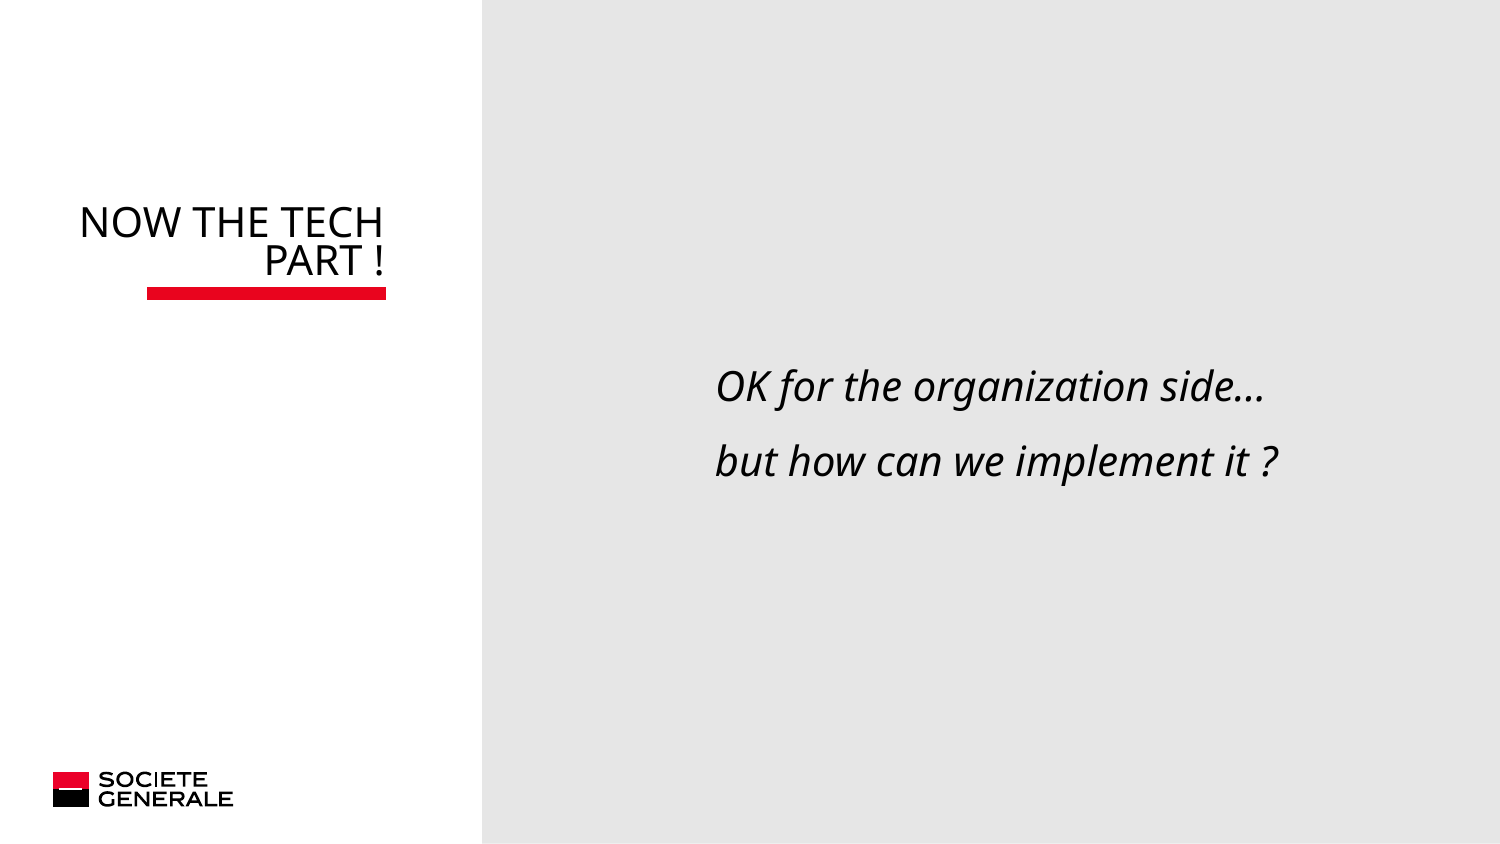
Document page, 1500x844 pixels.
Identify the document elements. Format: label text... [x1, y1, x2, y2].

text_box OK for the organization side… but how can we implement it ? [482, 0, 1500, 844]
text_box NOW the tech part ! [47, 200, 400, 331]
